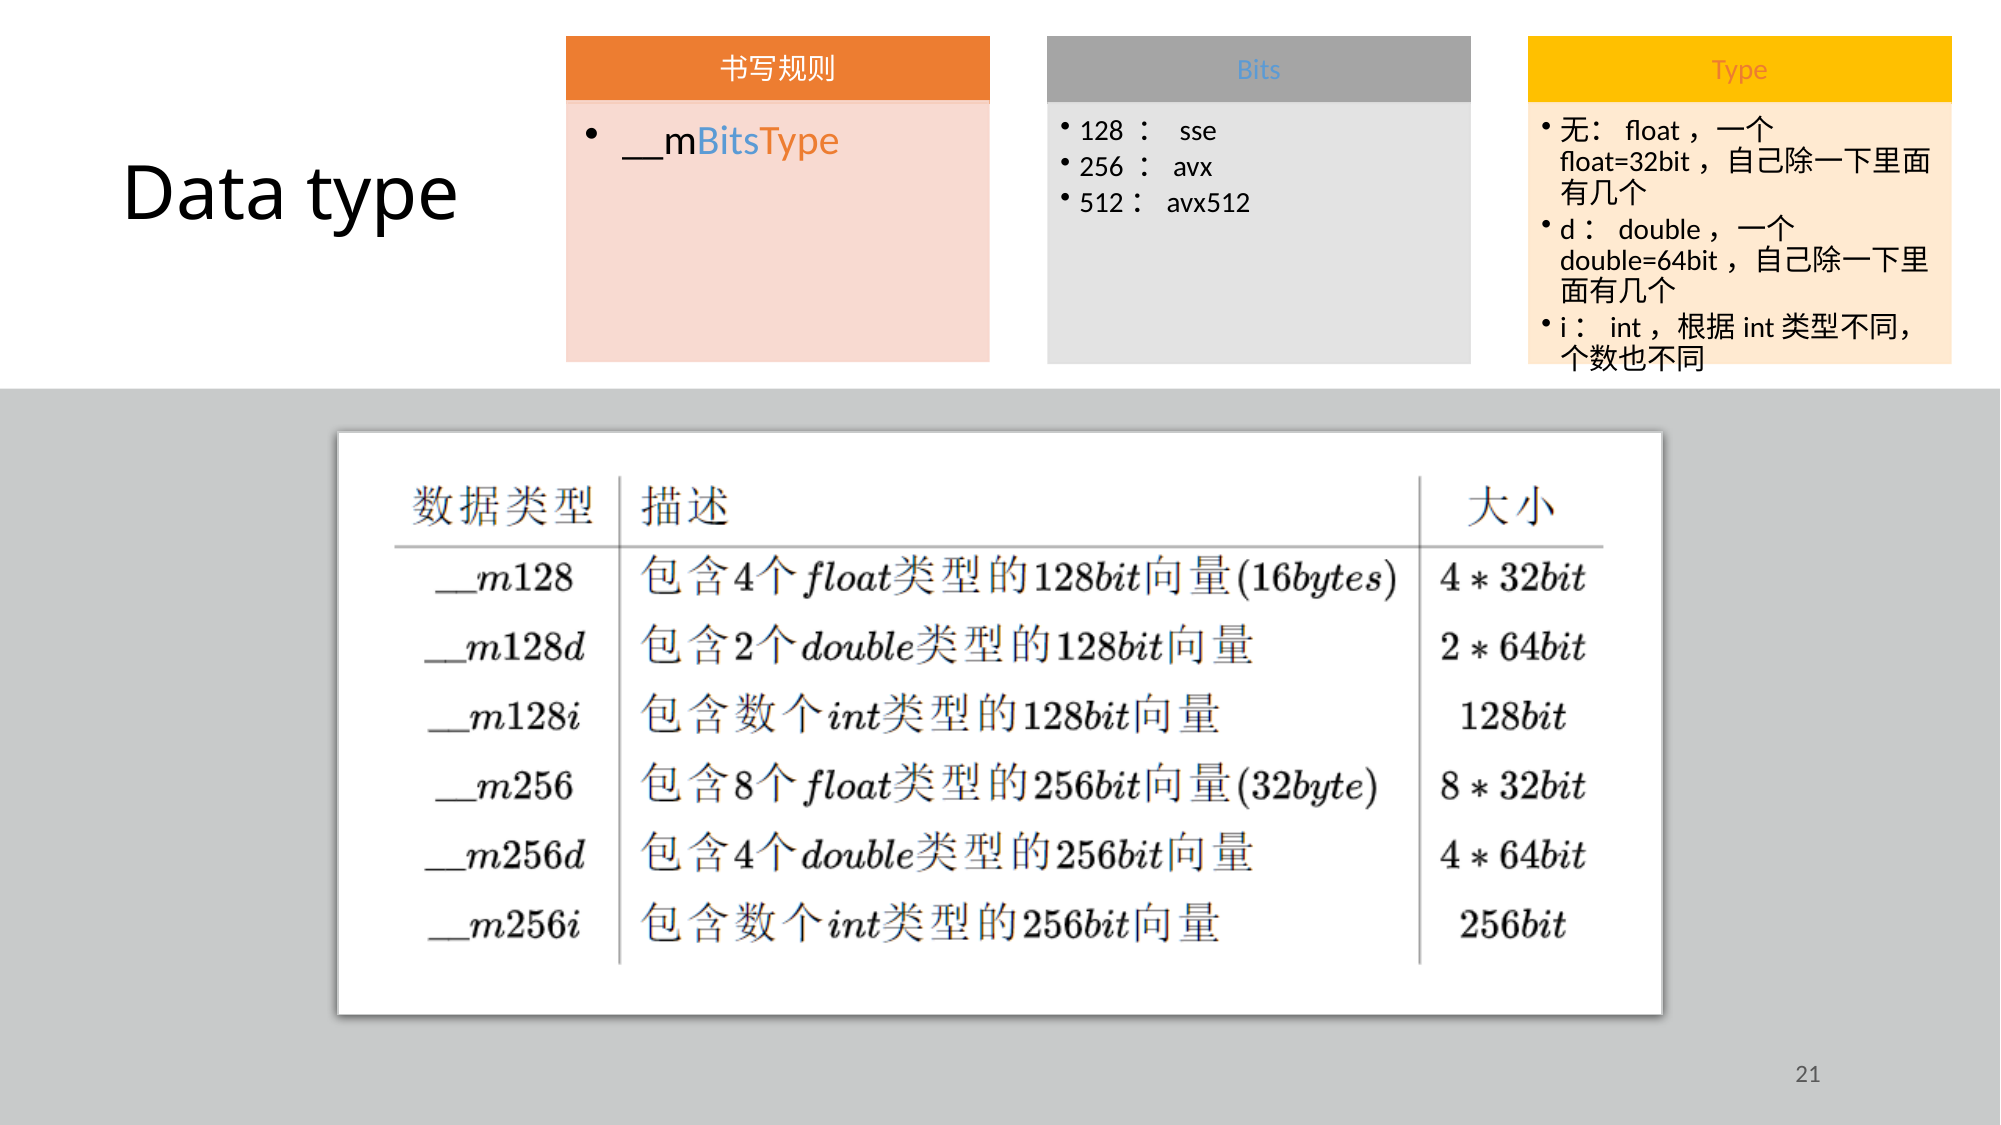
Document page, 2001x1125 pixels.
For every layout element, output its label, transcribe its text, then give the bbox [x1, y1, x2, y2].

picture [375, 470, 1624, 976]
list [566, 34, 1952, 367]
text_box [337, 431, 1663, 1016]
slide_number 21 [1780, 1042, 1893, 1103]
text_box [0, 387, 2000, 1125]
title Data type [106, 56, 566, 334]
